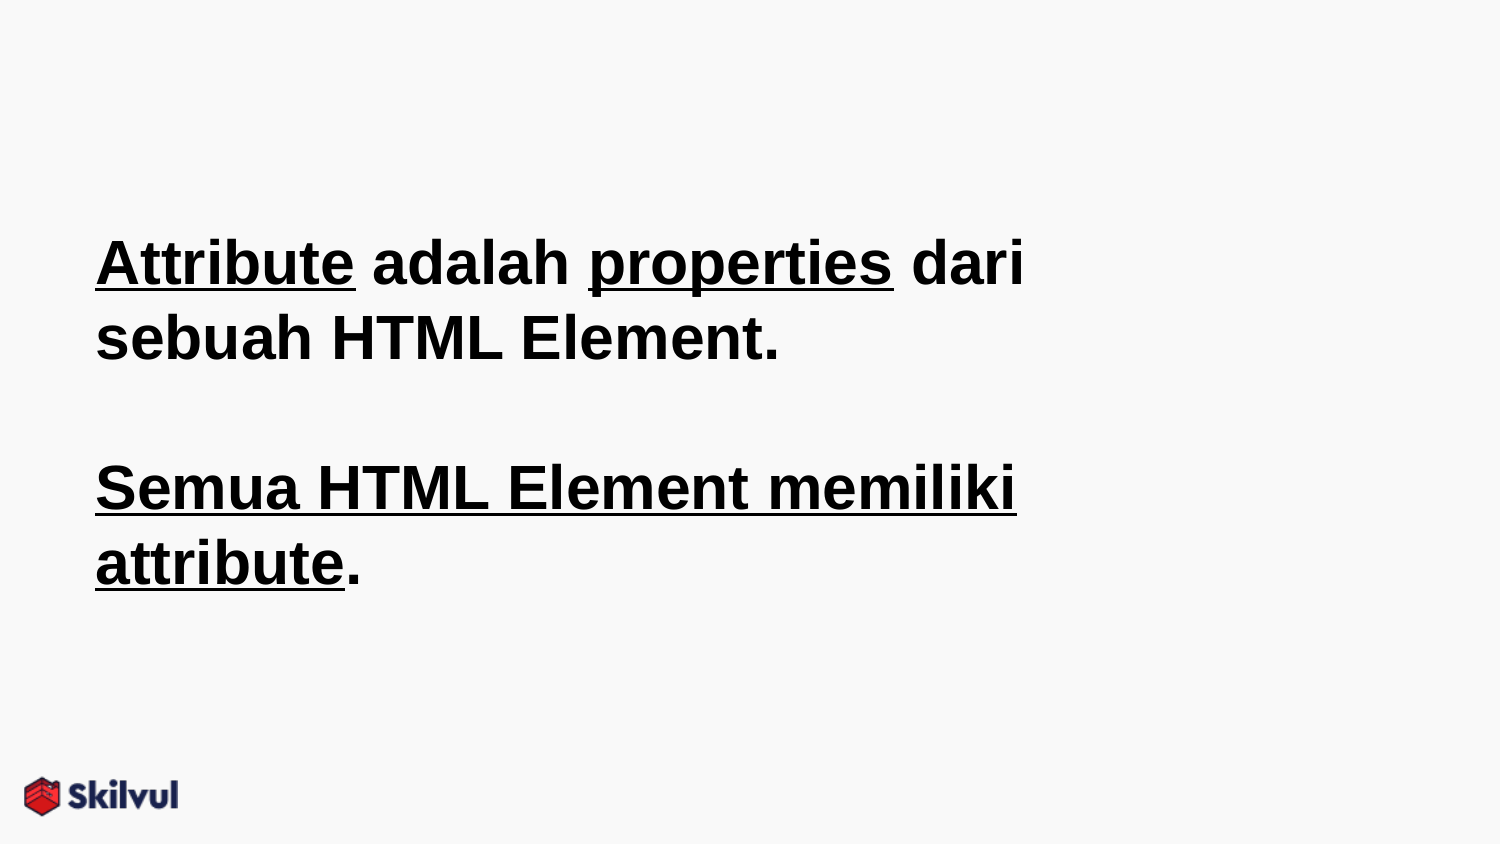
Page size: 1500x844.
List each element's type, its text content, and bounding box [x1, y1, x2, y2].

title Attribute adalah properties dari sebuah HTML Element. Semua HTML Element memiliki attribute. [80, 73, 1125, 745]
picture [24, 774, 178, 819]
